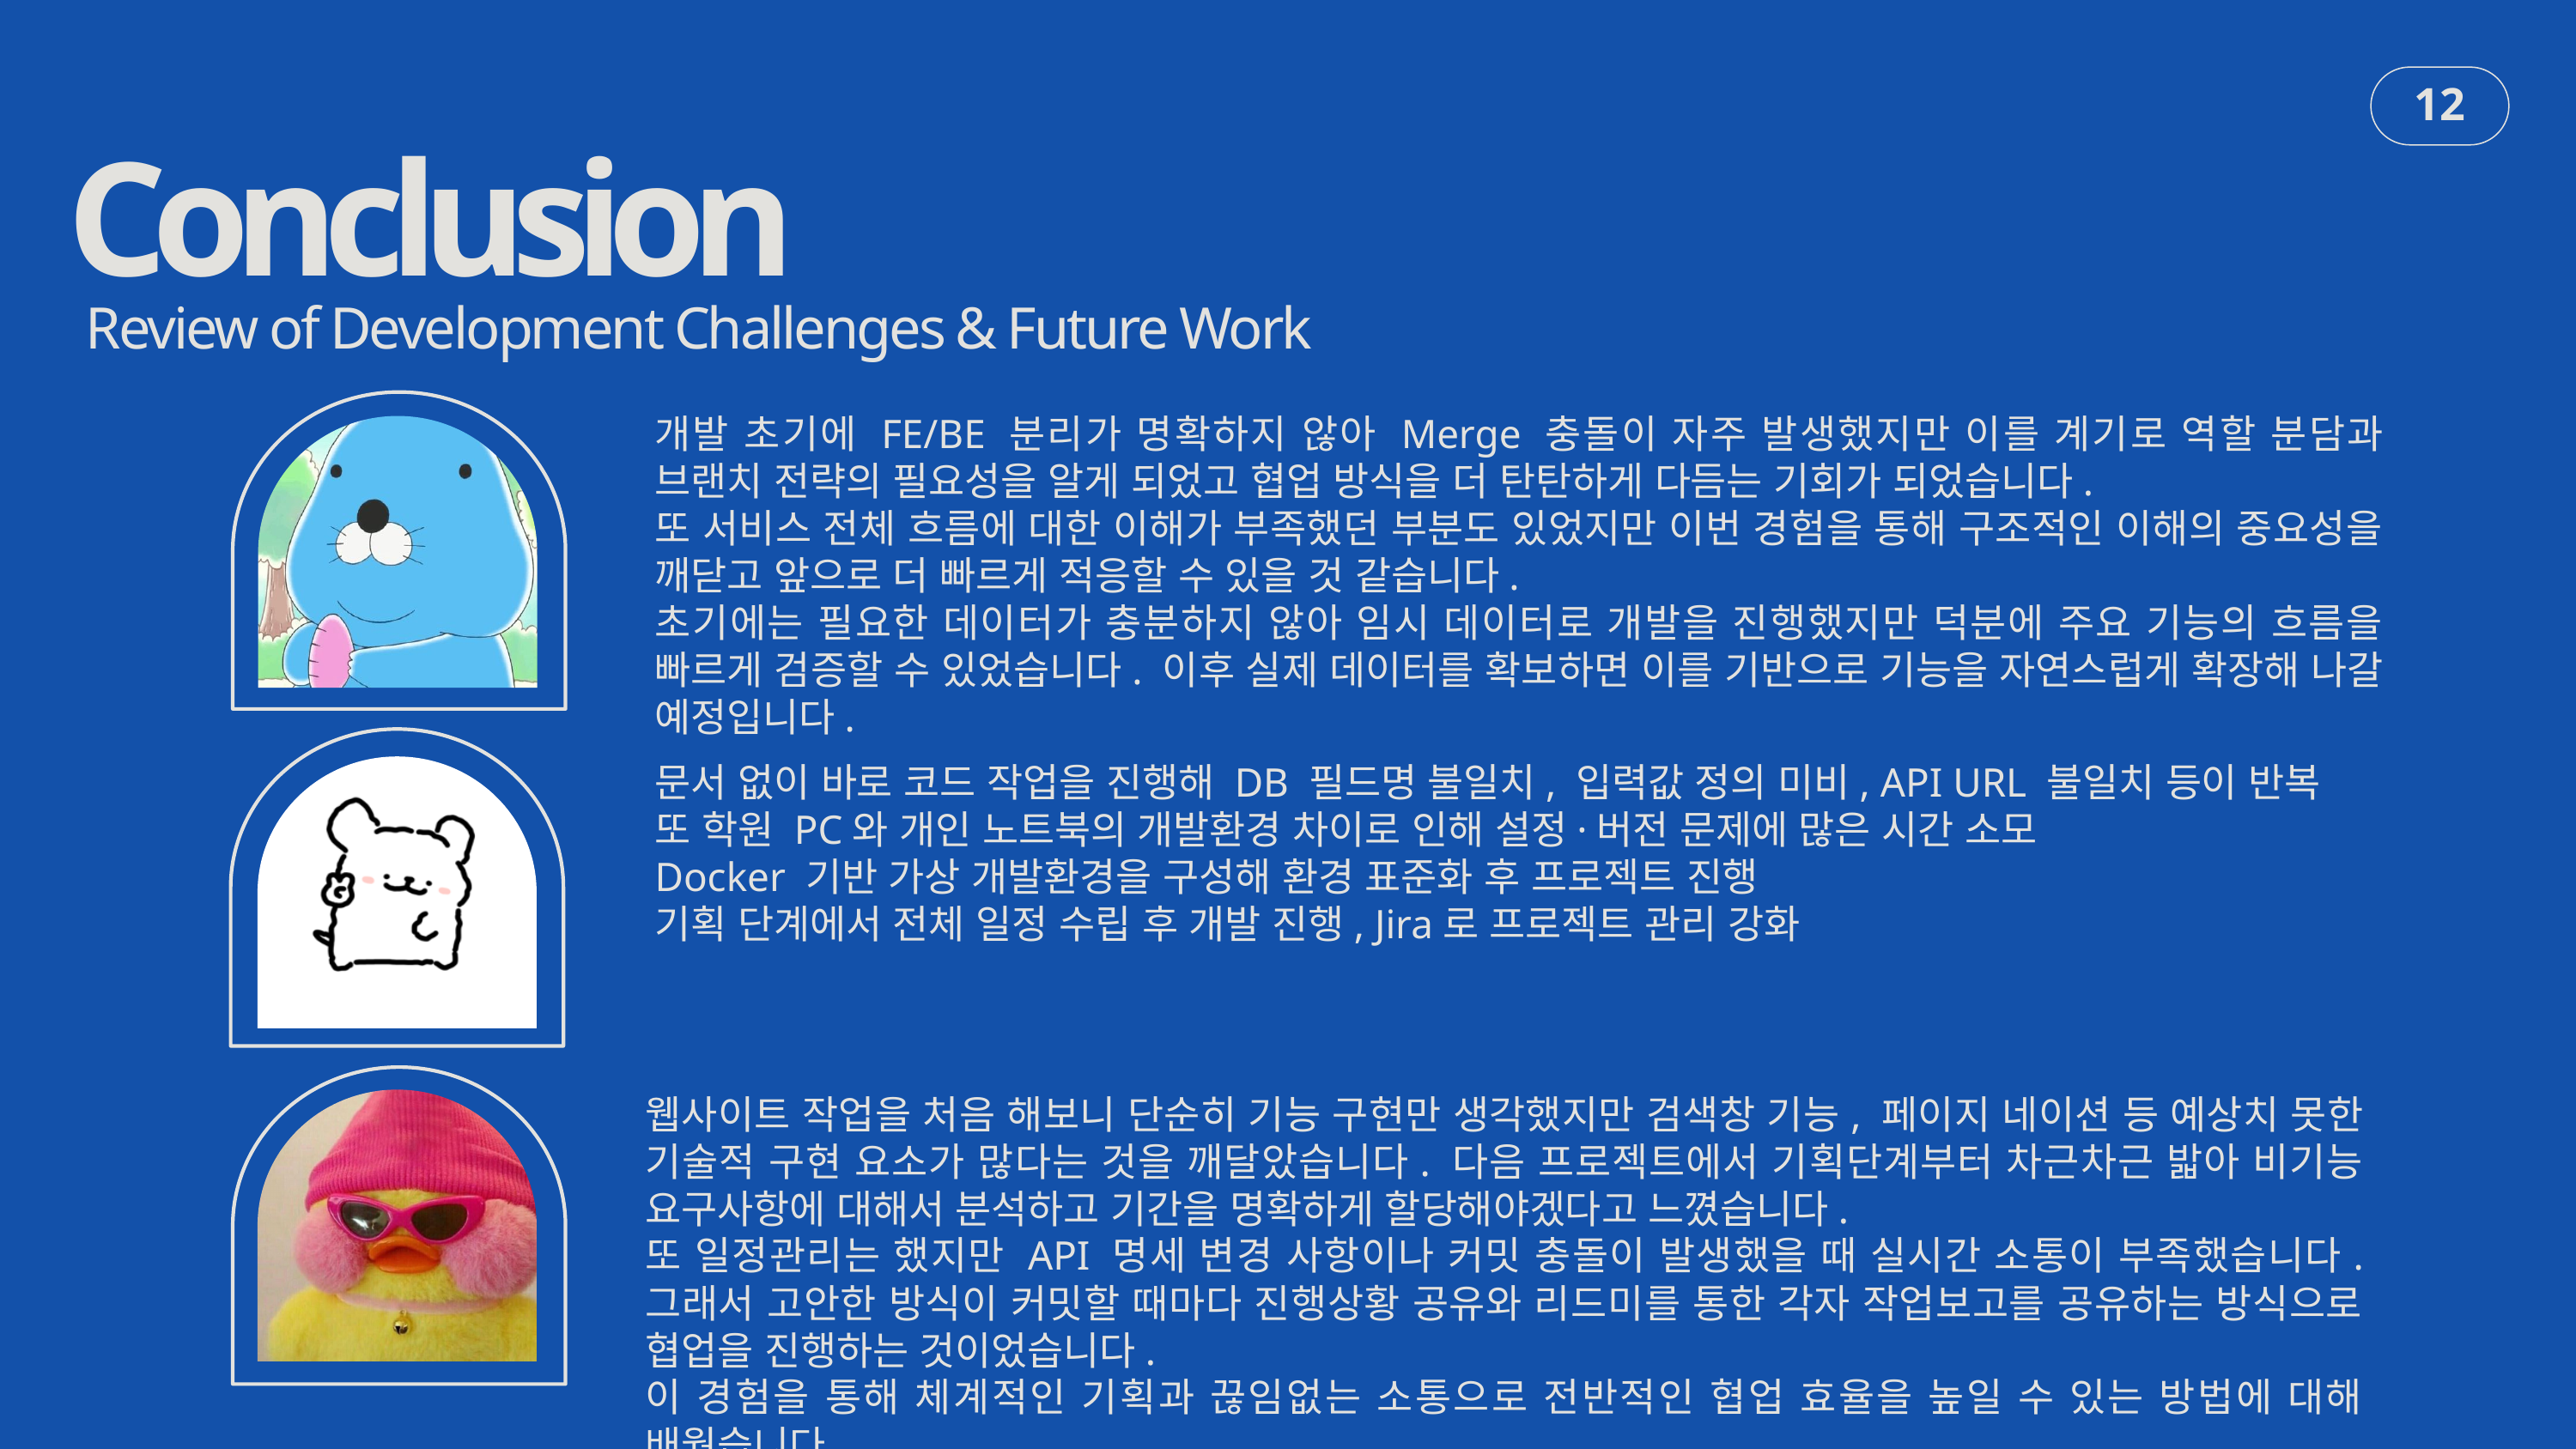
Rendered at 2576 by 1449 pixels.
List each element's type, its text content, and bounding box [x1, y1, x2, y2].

text_box 웹사이트 작업을 처음 해보니 단순히 기능 구현만 생각했지만 검색창 기능, 페이지 네이션 등 예상치 못한 기술적 구현 요소가 많다는 것을 깨달았습니다. 다음 프로젝트에서 기획단계부터 차근차근 밟아 비기능 요구사항에 대해서 분석하고 기간을 명확하게 할당해야겠다고 느꼈습니다. 또 일정관리는 했지만 API 명세 변경 사항이나 커밋 충돌이 발생했을 때 실시간 소통이 부족했습니다. 그래서 고안한 방식이 커밋할 때마다 진행상황 공유와 리드미를 통한 각자 작업보고를 공유하는 방식으로 협업을 진행하는 것이었습니다. 이 경험을 통해 체계적인 기획과 끊임없는 소통으로 전반적인 협업 효율을 높일 수 있는 방법에 대해 배웠습니다. [645, 1089, 2364, 1449]
text_box 문서 없이 바로 코드 작업을 진행해 DB 필드명 불일치, 입력값 정의 미비, API URL 불일치 등이 반복 또 학원 PC와 개인 노트북의 개발환경 차이로 인해 설정·버전 문제에 많은 시간 소모 Docker 기반 가상 개발환경을 구성해 환경 표준화 후 프로젝트 진행 기획 단계에서 전체 일정 수립 후 개발 진행, Jira로 프로젝트 관리 강화 [654, 757, 2393, 947]
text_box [230, 728, 564, 1046]
text_box Conclusion [67, 39, 2509, 307]
text_box 개발 초기에 FE/BE 분리가 명확하지 않아 Merge 충돌이 자주 발생했지만 이를 계기로 역할 분담과 브랜치 전략의 필요성을 알게 되었고 협업 방식을 더 탄탄하게 다듬는 기회가 되었습니다. 또 서비스 전체 흐름에 대한 이해가 부족했던 부분도 있었지만 이번 경험을 통해 구조적인 이해의 중요성을 깨닫고 앞으로 더 빠르게 적응할 수 있을 것 같습니다. 초기에는 필요한 데이터가 충분하지 않아 임시 데이터로 개발을 진행했지만 덕분에 주요 기능의 흐름을 빠르게 검증할 수 있었습니다. 이후 실제 데이터를 확보하면 이를 기반으로 기능을 자연스럽게 확장해 나갈 예정입니다. [654, 409, 2385, 740]
text_box Review of Development Challenges & Future Work [85, 292, 1543, 361]
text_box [232, 391, 566, 710]
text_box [2400, 36, 2480, 175]
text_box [232, 1066, 566, 1385]
